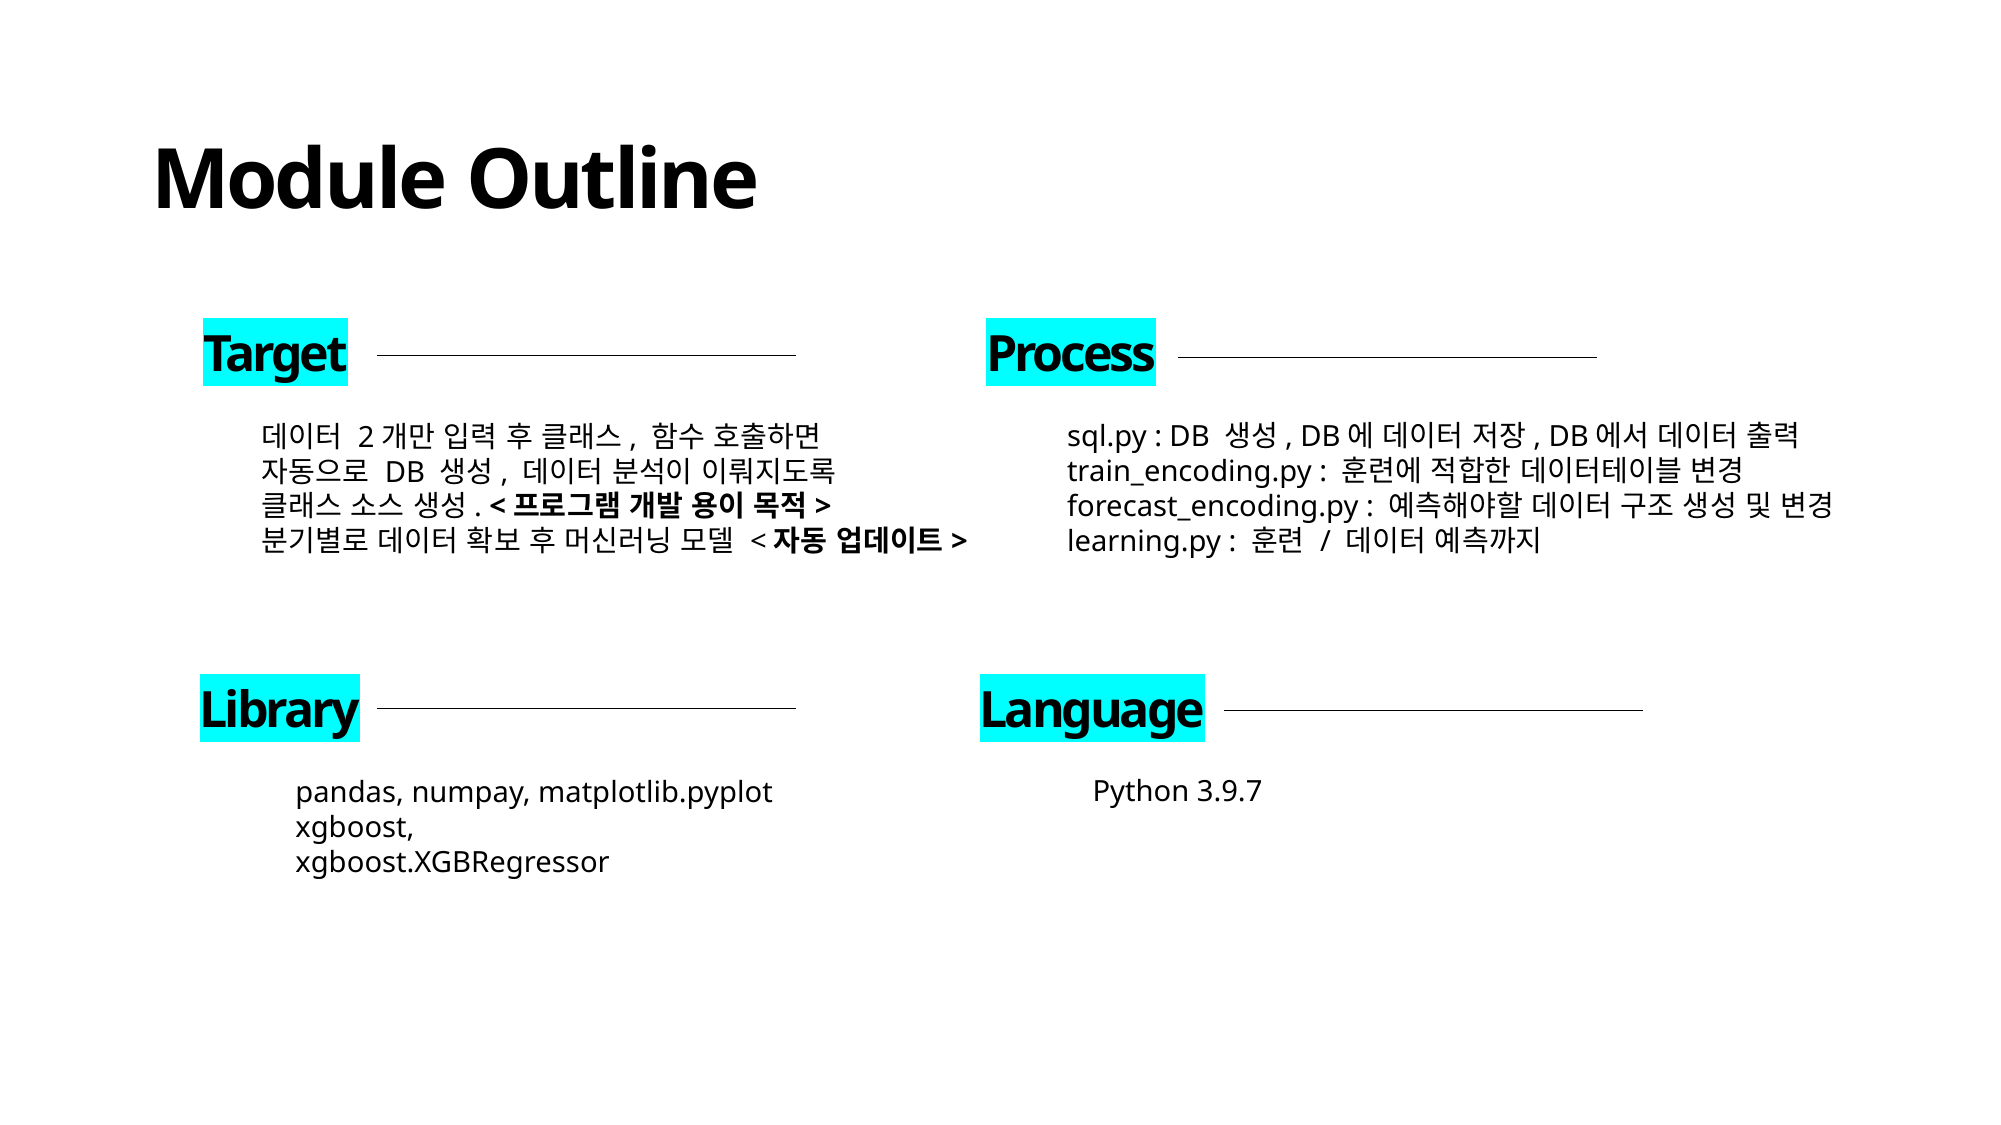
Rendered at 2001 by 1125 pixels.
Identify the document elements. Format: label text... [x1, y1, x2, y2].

text_box Python 3.9.7 [1077, 765, 1278, 816]
text_box Module Outline [136, 117, 775, 233]
text_box pandas, numpay, matplotlib.pyplot xgboost, xgboost.XGBRegressor [280, 766, 789, 886]
text_box Process [971, 313, 1172, 389]
text_box Library [185, 669, 375, 745]
text_box sql.py : DB 생성, DB에 데이터 저장, DB에서 데이터 출력 train_encoding.py : 훈련에 적합한 데이터테이블 변경 forecast_encoding.py : 예측해야할 데이터 구조 생성 및 변경 learning.py : 훈련 / 데이터 예측까지 [1052, 409, 1850, 565]
text_box Target [188, 313, 363, 389]
text_box Language [964, 669, 1220, 745]
text_box 데이터 2개만 입력 후 클래스, 함수 호출하면 자동으로 DB 생성, 데이터 분석이 이뤄지도록 클래스 소스 생성. <프로그램 개발 용이 목적> 분기별로 데이터 확보 후 머신러닝 모델 <자동 업데이트> [246, 410, 983, 566]
